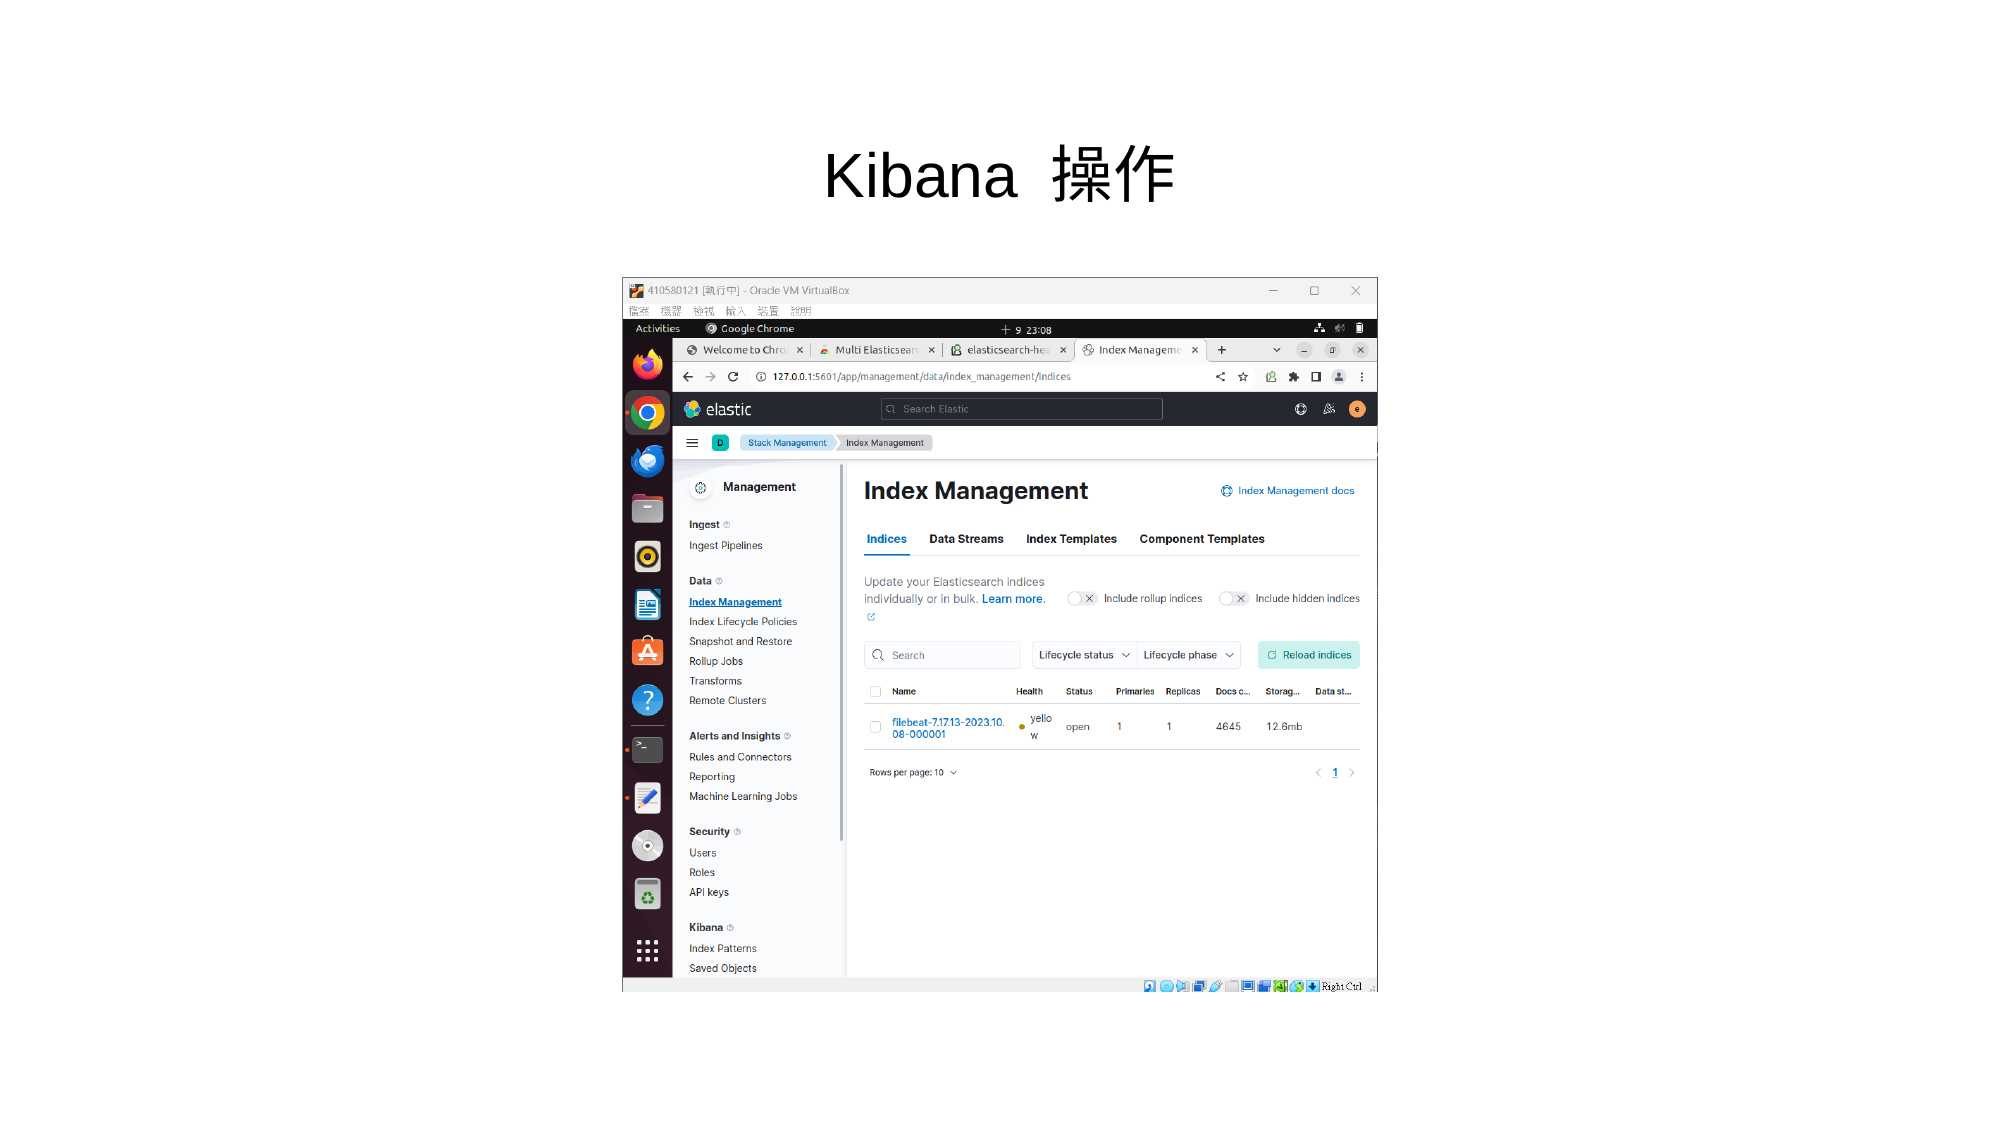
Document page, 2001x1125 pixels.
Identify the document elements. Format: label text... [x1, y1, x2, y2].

text_box Kibana 操作 [137, 59, 1863, 278]
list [622, 277, 1378, 992]
